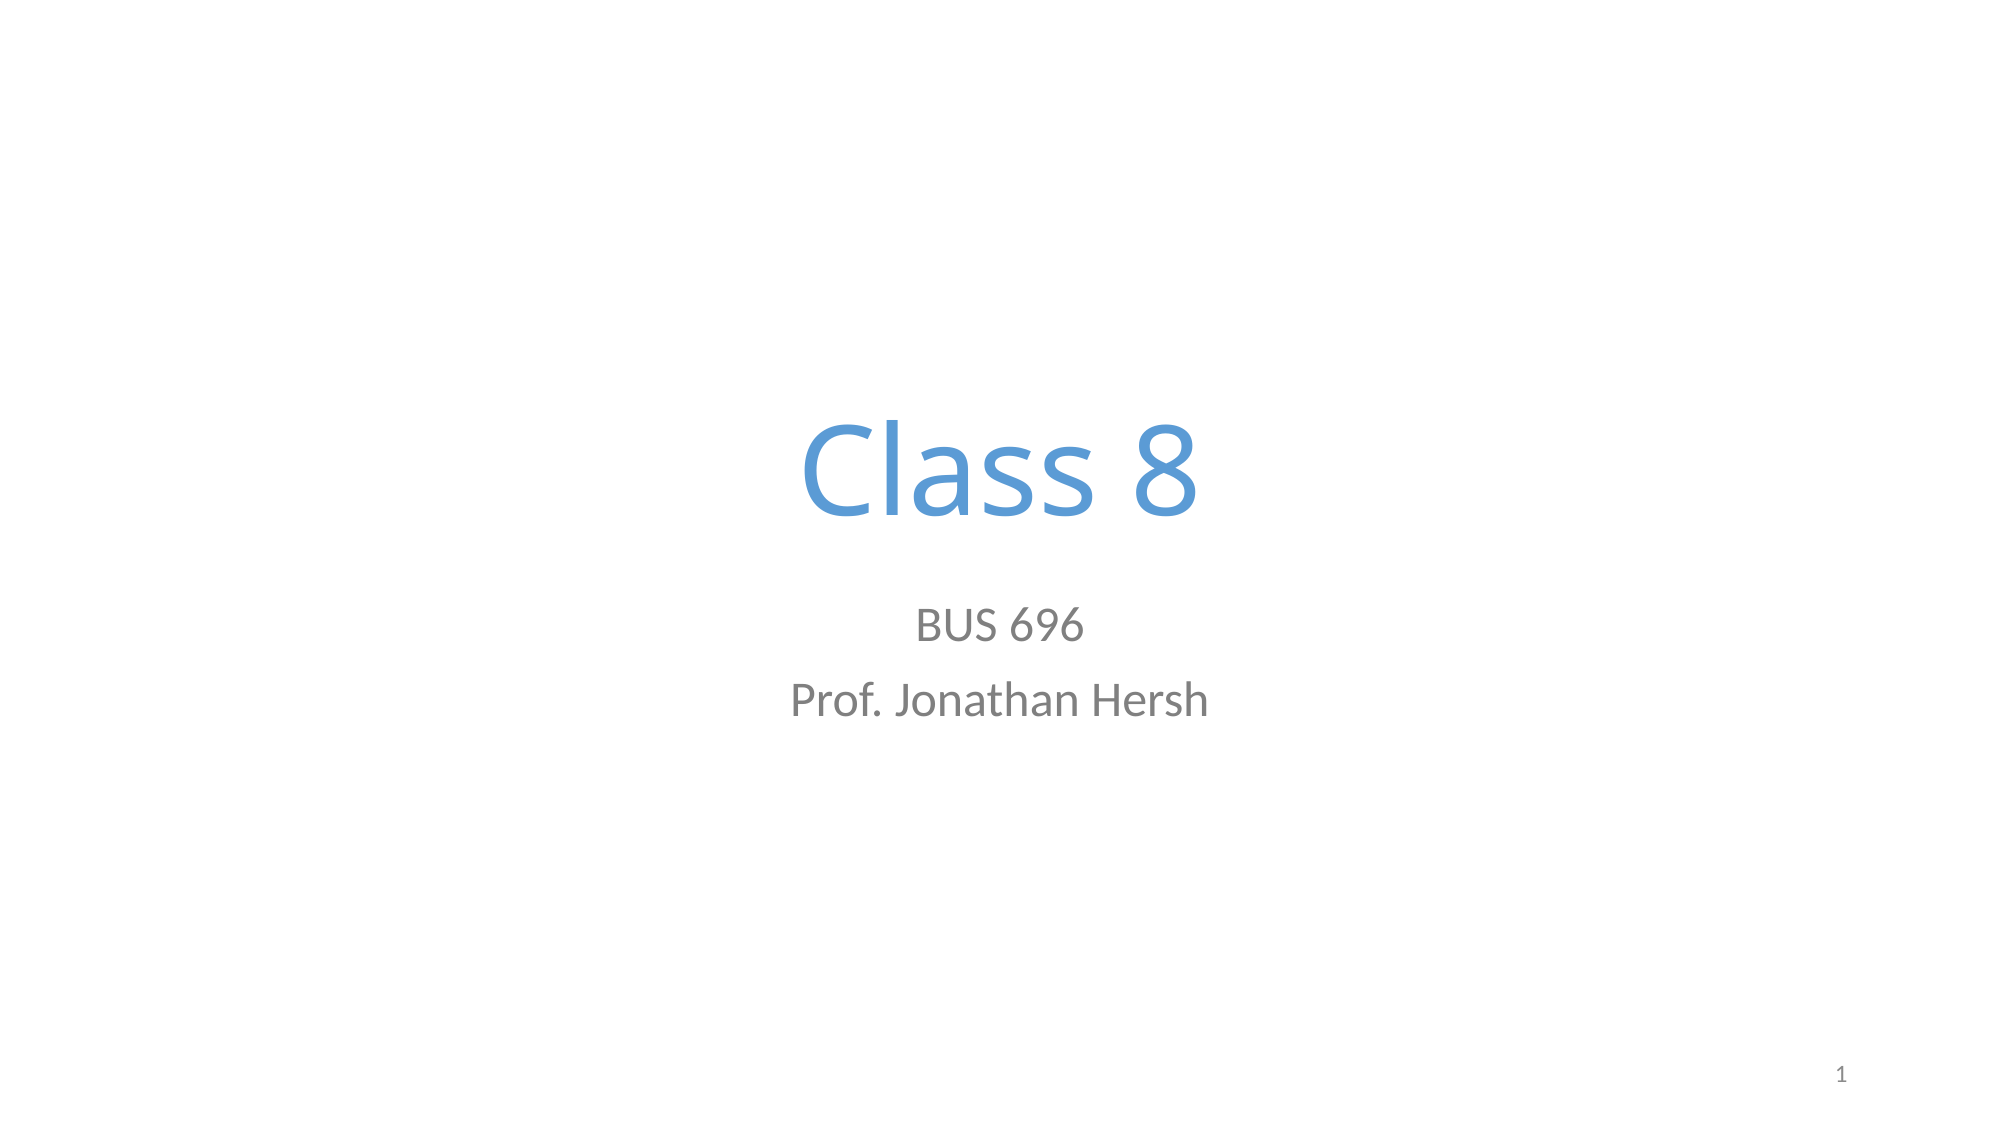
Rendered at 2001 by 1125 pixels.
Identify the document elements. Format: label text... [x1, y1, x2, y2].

slide_number 1 [1412, 1042, 1863, 1103]
title Class 8 [249, 158, 1750, 550]
subtitle BUS 696 Prof. Jonathan Hersh [249, 590, 1750, 863]
